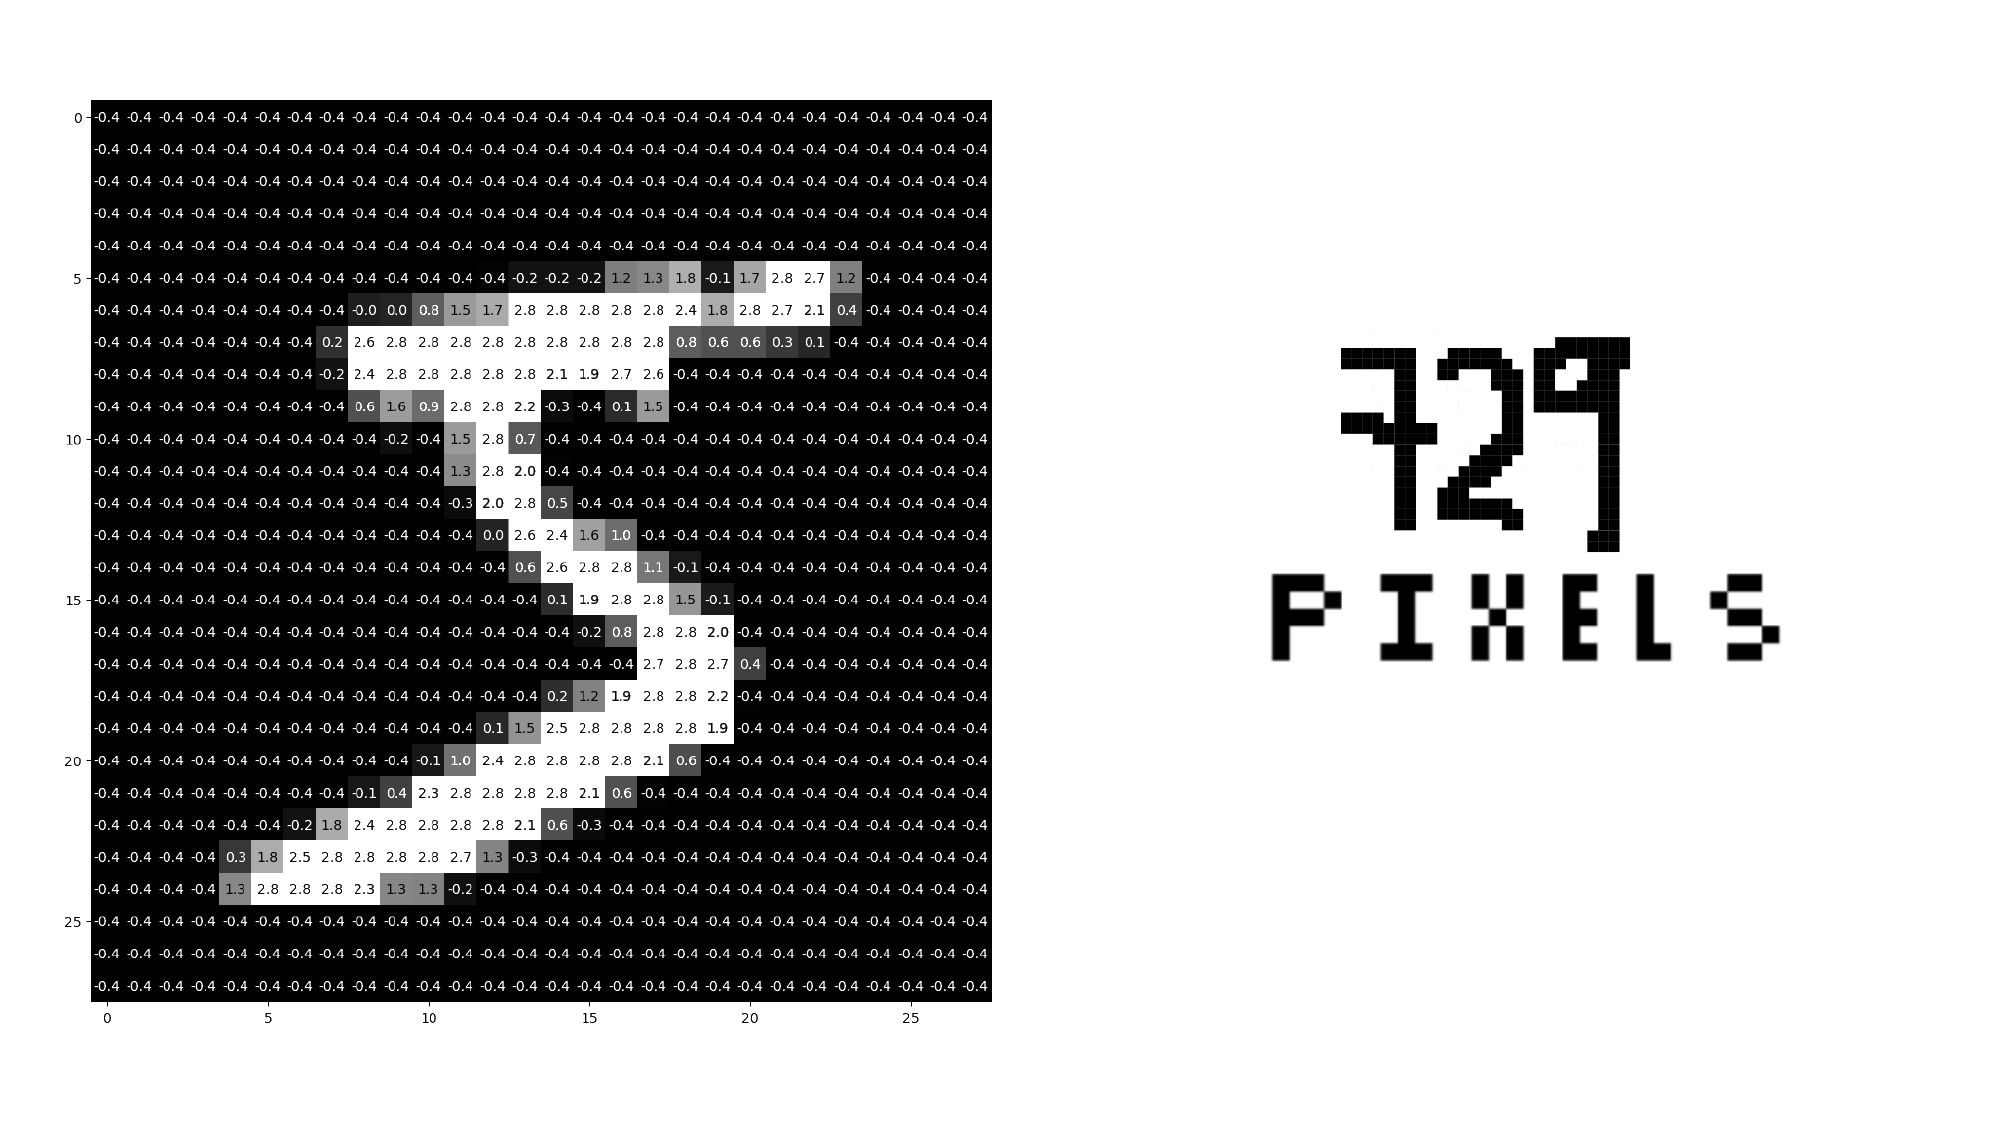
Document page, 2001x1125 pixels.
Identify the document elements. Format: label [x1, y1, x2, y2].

picture [54, 91, 1001, 1034]
picture [1262, 328, 1793, 683]
